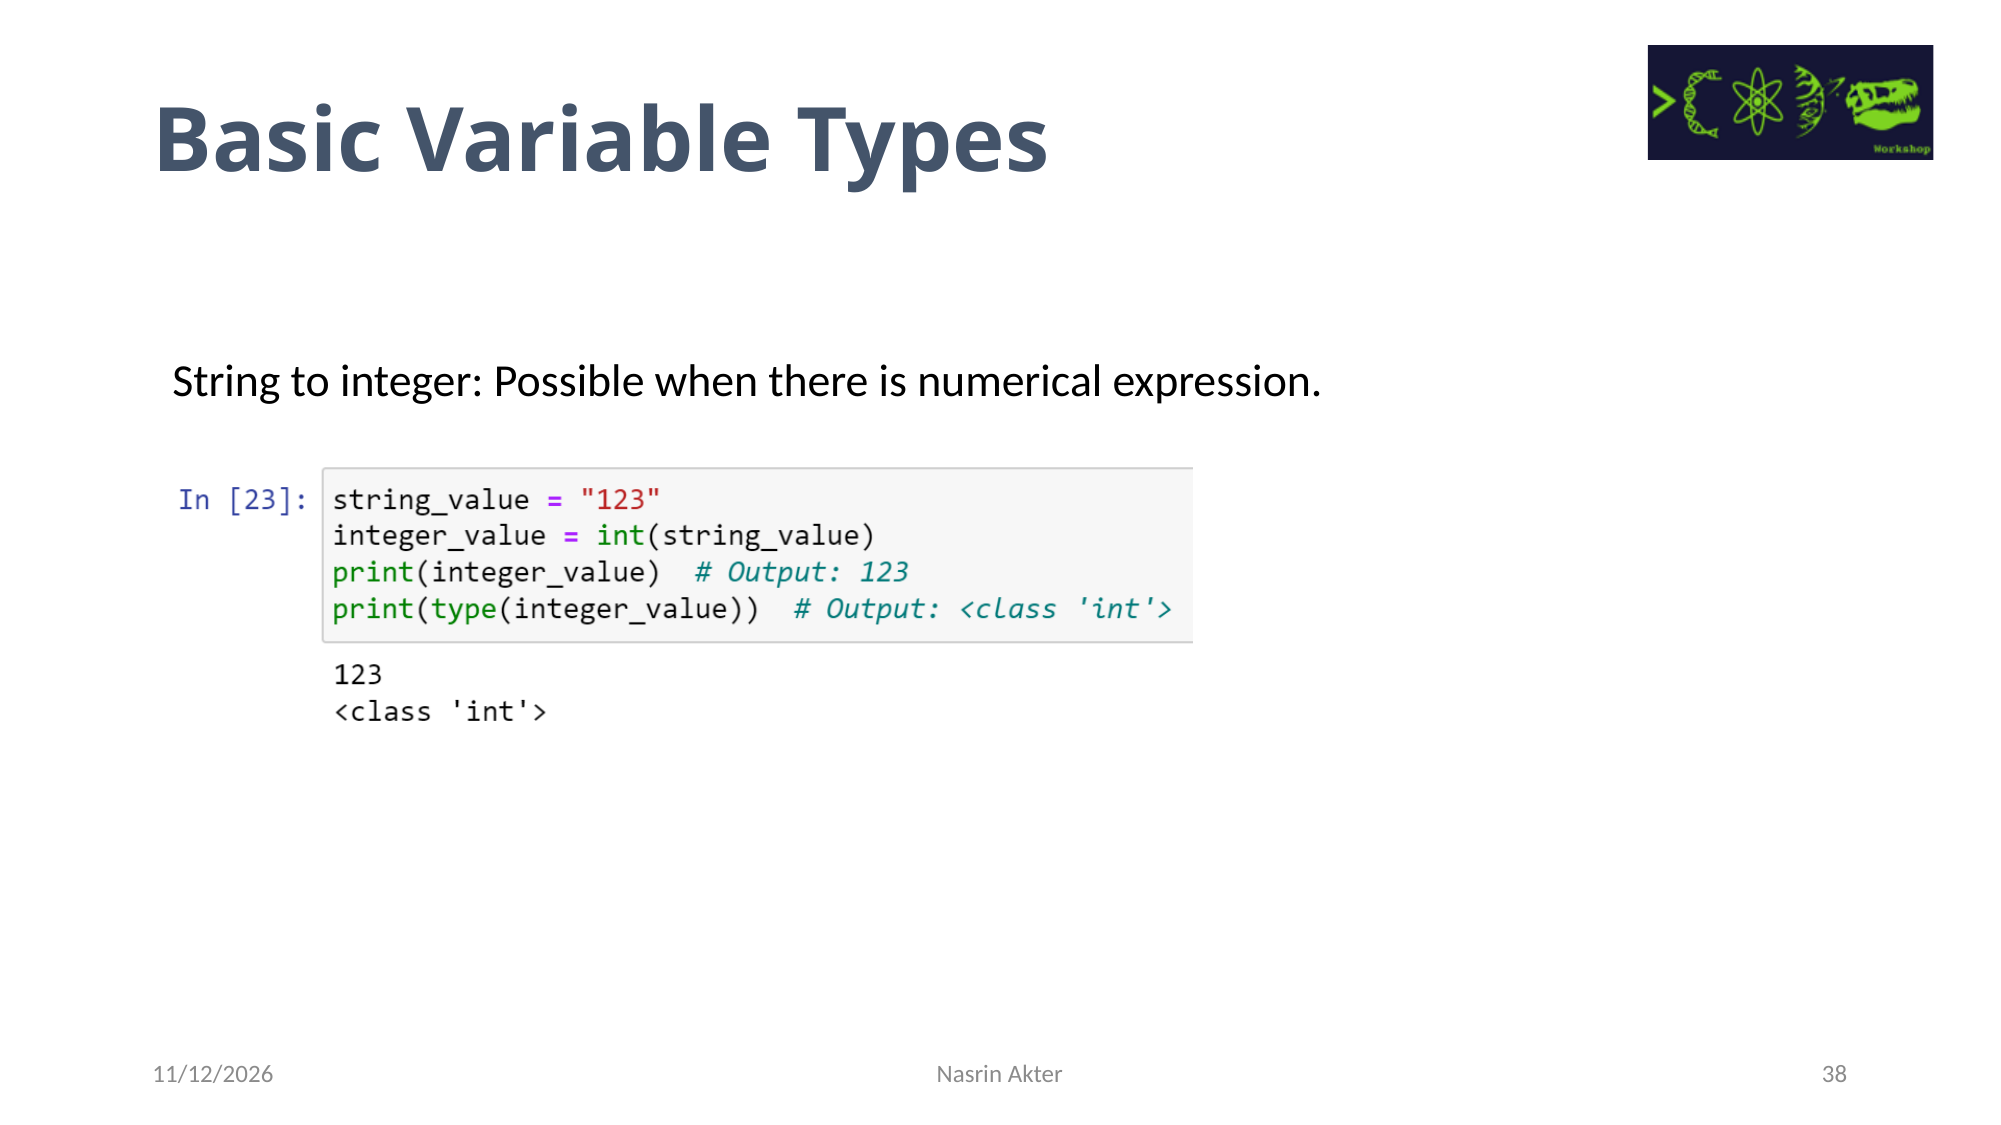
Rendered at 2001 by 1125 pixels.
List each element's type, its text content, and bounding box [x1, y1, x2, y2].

slide_number 38 [1412, 1042, 1863, 1103]
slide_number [137, 1042, 588, 1103]
footer Nasrin Akter [662, 1042, 1338, 1103]
text_box String to integer: Possible when there is numerical expression. [157, 349, 1883, 495]
picture [157, 462, 1193, 745]
text_box Basic Variable Types [137, 33, 1863, 251]
picture [1863, 45, 1934, 160]
